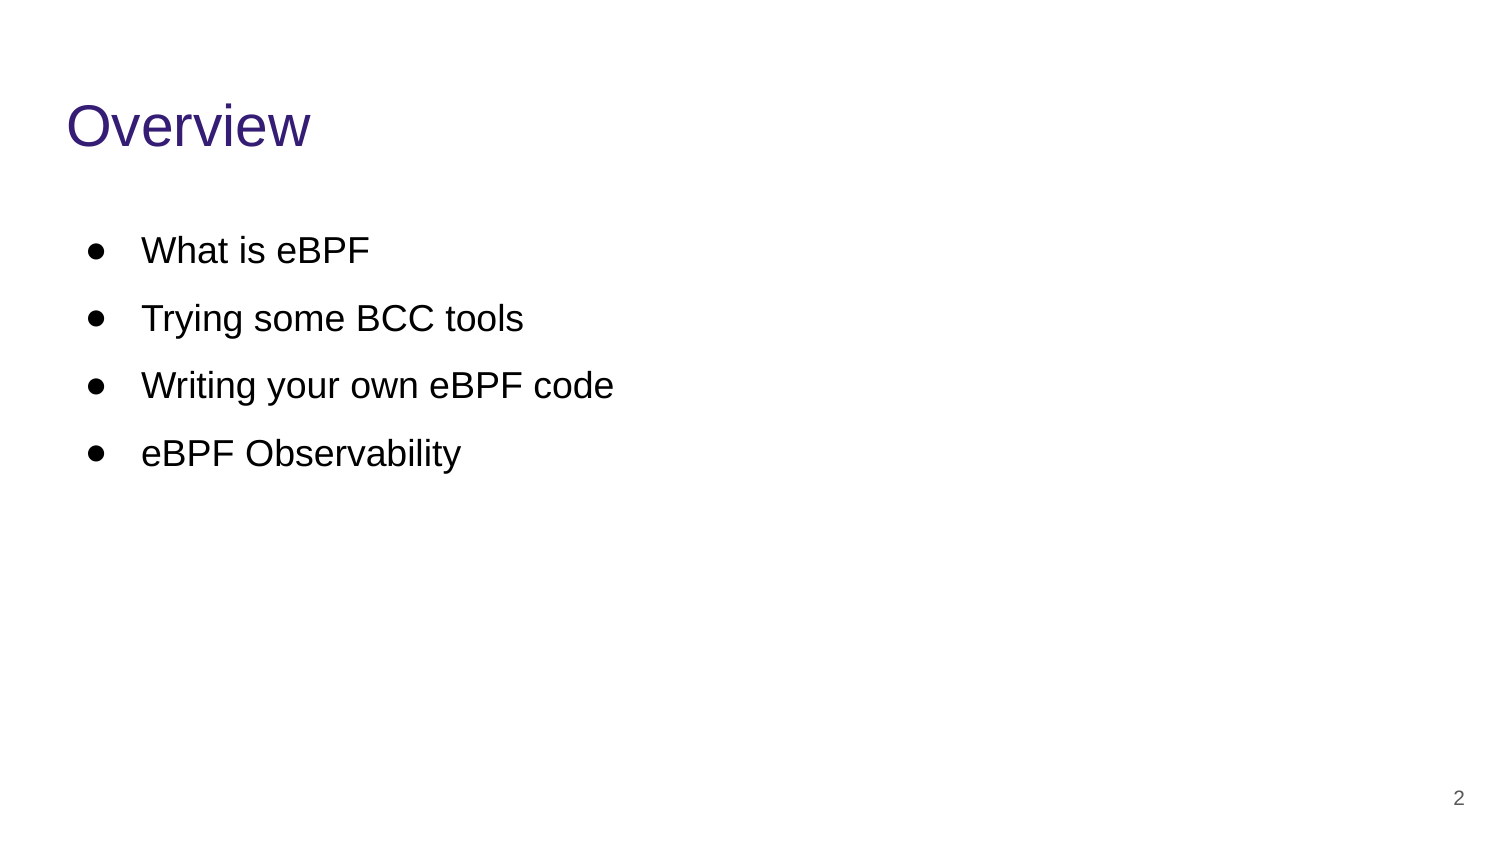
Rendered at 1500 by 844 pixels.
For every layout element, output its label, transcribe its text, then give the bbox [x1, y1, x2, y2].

title Overview [51, 72, 1449, 167]
list What is eBPF Trying some BCC tools Writing your own eBPF code eBPF Observability [51, 189, 1449, 750]
slide_number ‹#› [1389, 764, 1480, 830]
